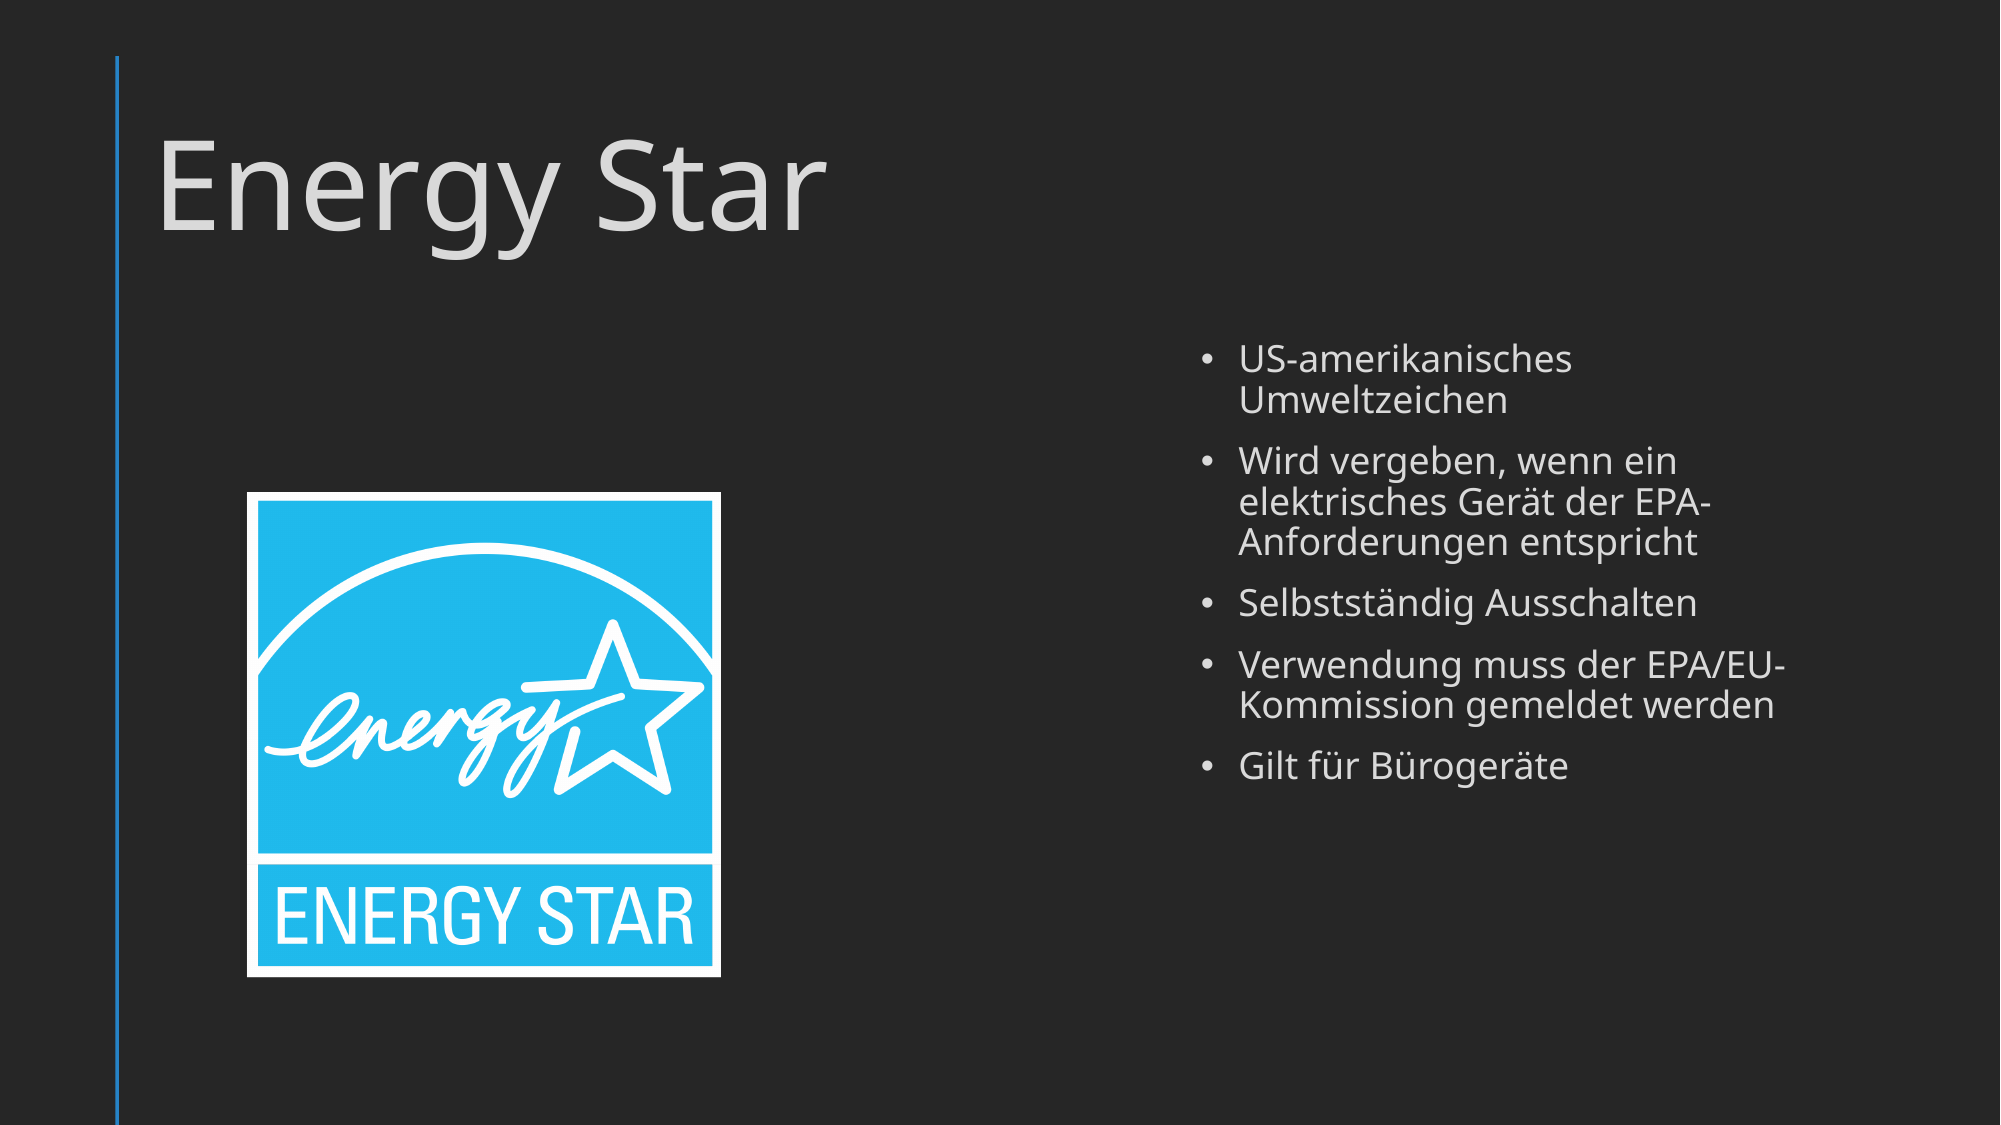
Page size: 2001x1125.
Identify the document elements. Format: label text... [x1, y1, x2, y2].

title Energy Star [137, 114, 998, 480]
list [241, 492, 721, 984]
list US-amerikanisches Umweltzeichen Wird vergeben, wenn ein elektrisches Gerät der EPA-Anforderungen entspricht Selbstständig Ausschalten Verwendung muss der EPA/EU-Kommission gemeldet werden Gilt für Bürogeräte [1185, 144, 1863, 985]
